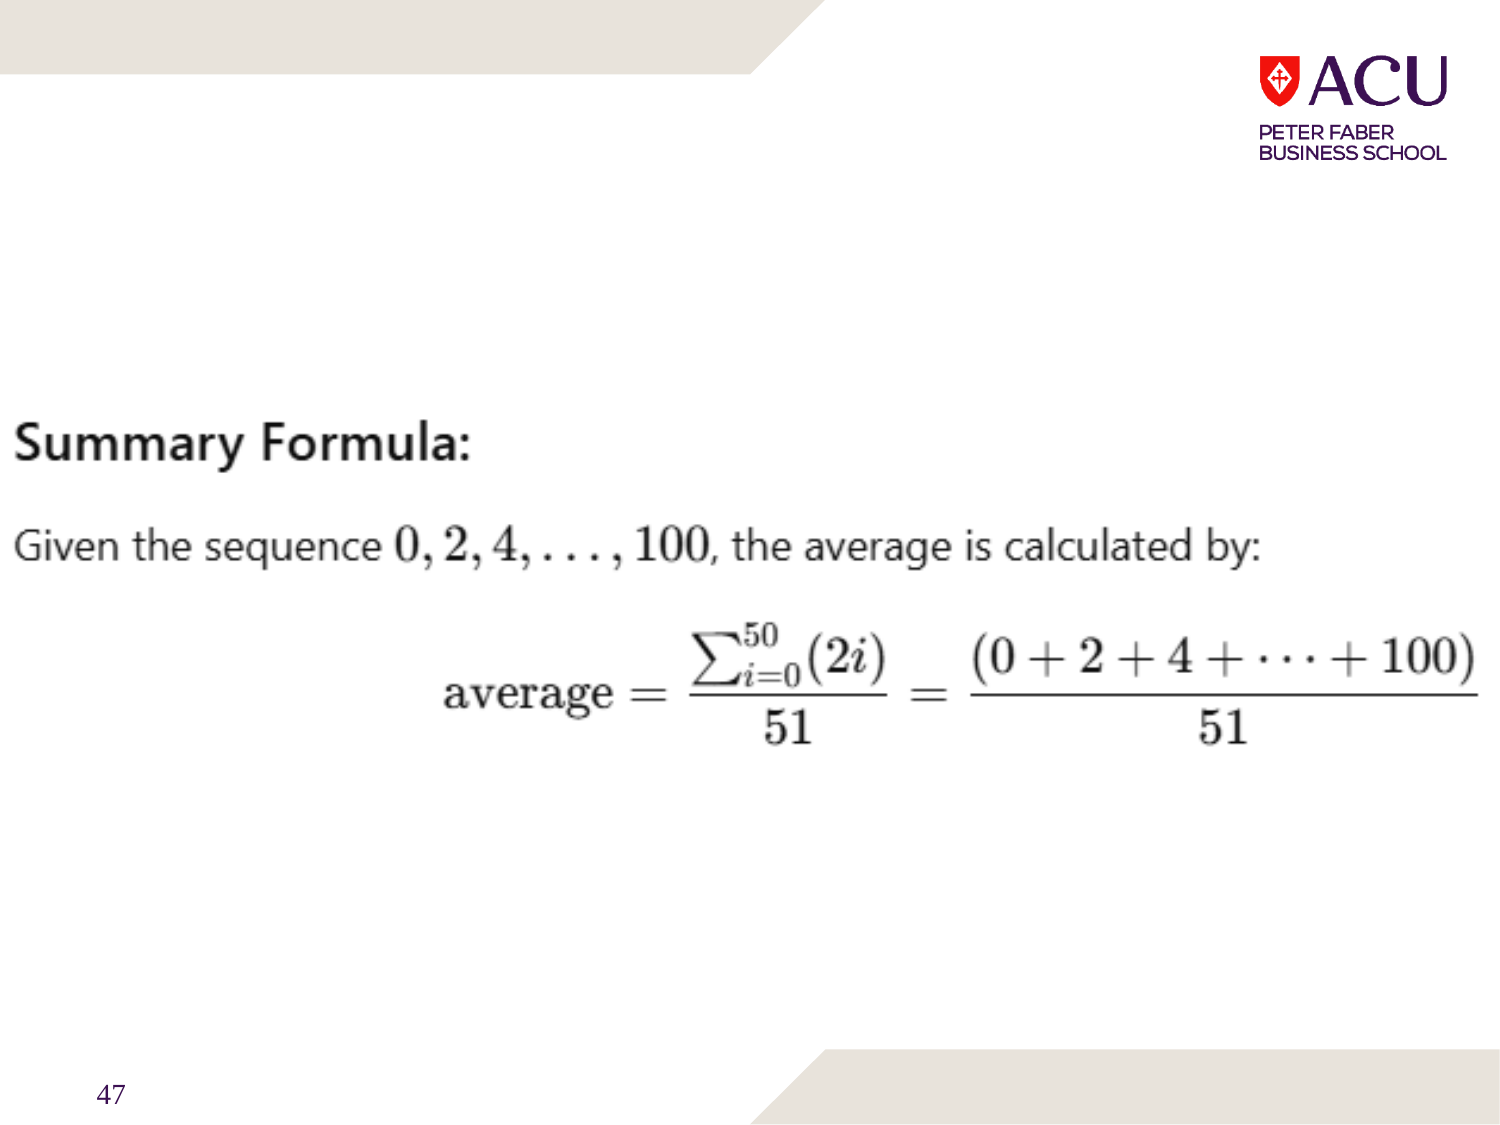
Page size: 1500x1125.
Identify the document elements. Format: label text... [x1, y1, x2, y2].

picture [1240, 41, 1466, 175]
slide_number 47 [81, 1068, 156, 1109]
picture [5, 363, 1495, 762]
